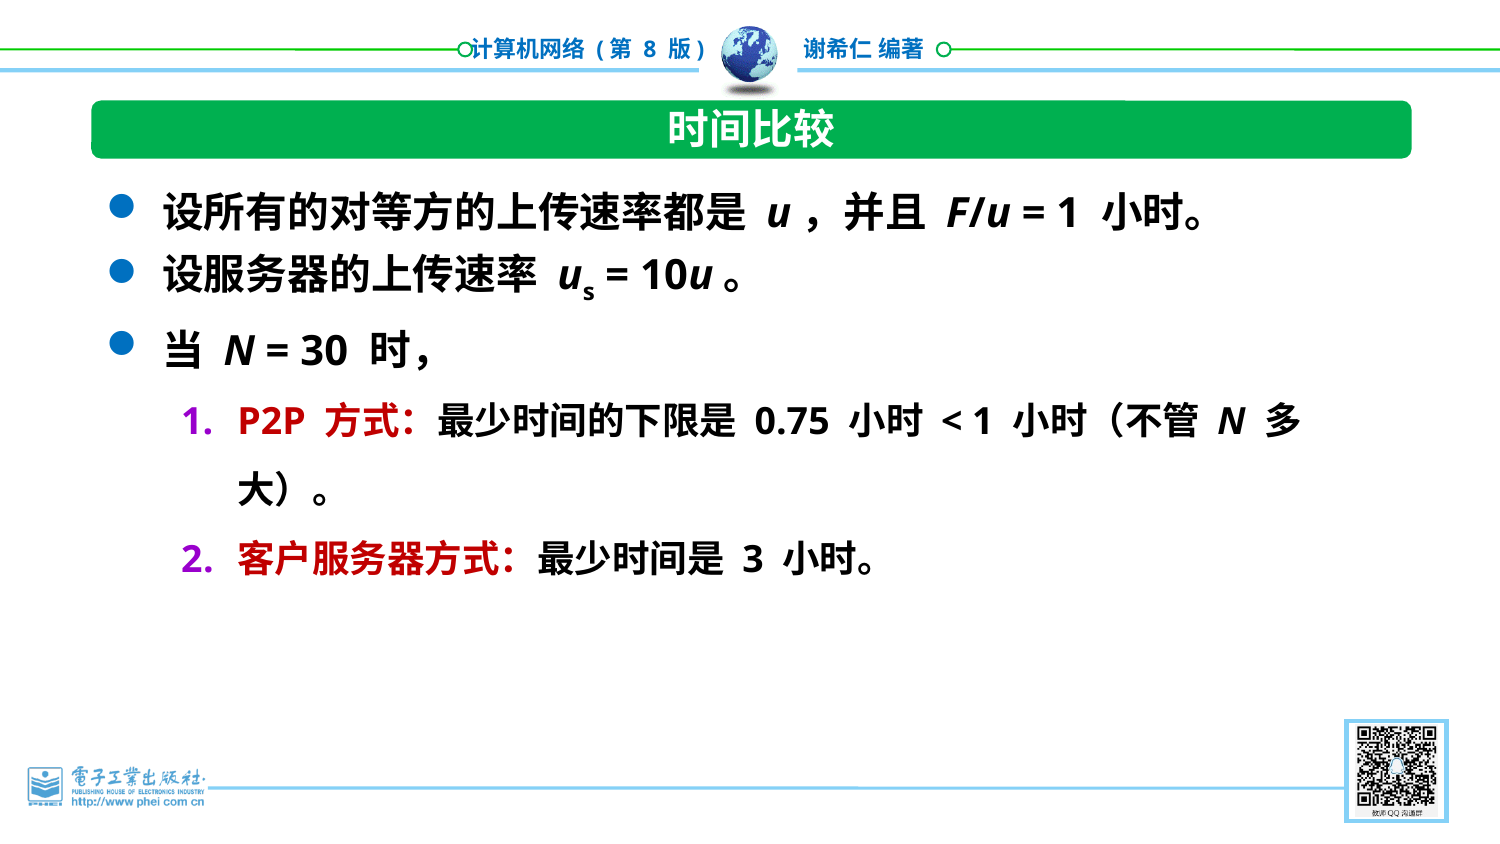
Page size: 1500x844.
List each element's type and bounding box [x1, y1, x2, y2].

picture [23, 764, 208, 809]
text_box [91, 95, 1412, 588]
picture [1355, 724, 1438, 817]
picture [719, 24, 779, 95]
